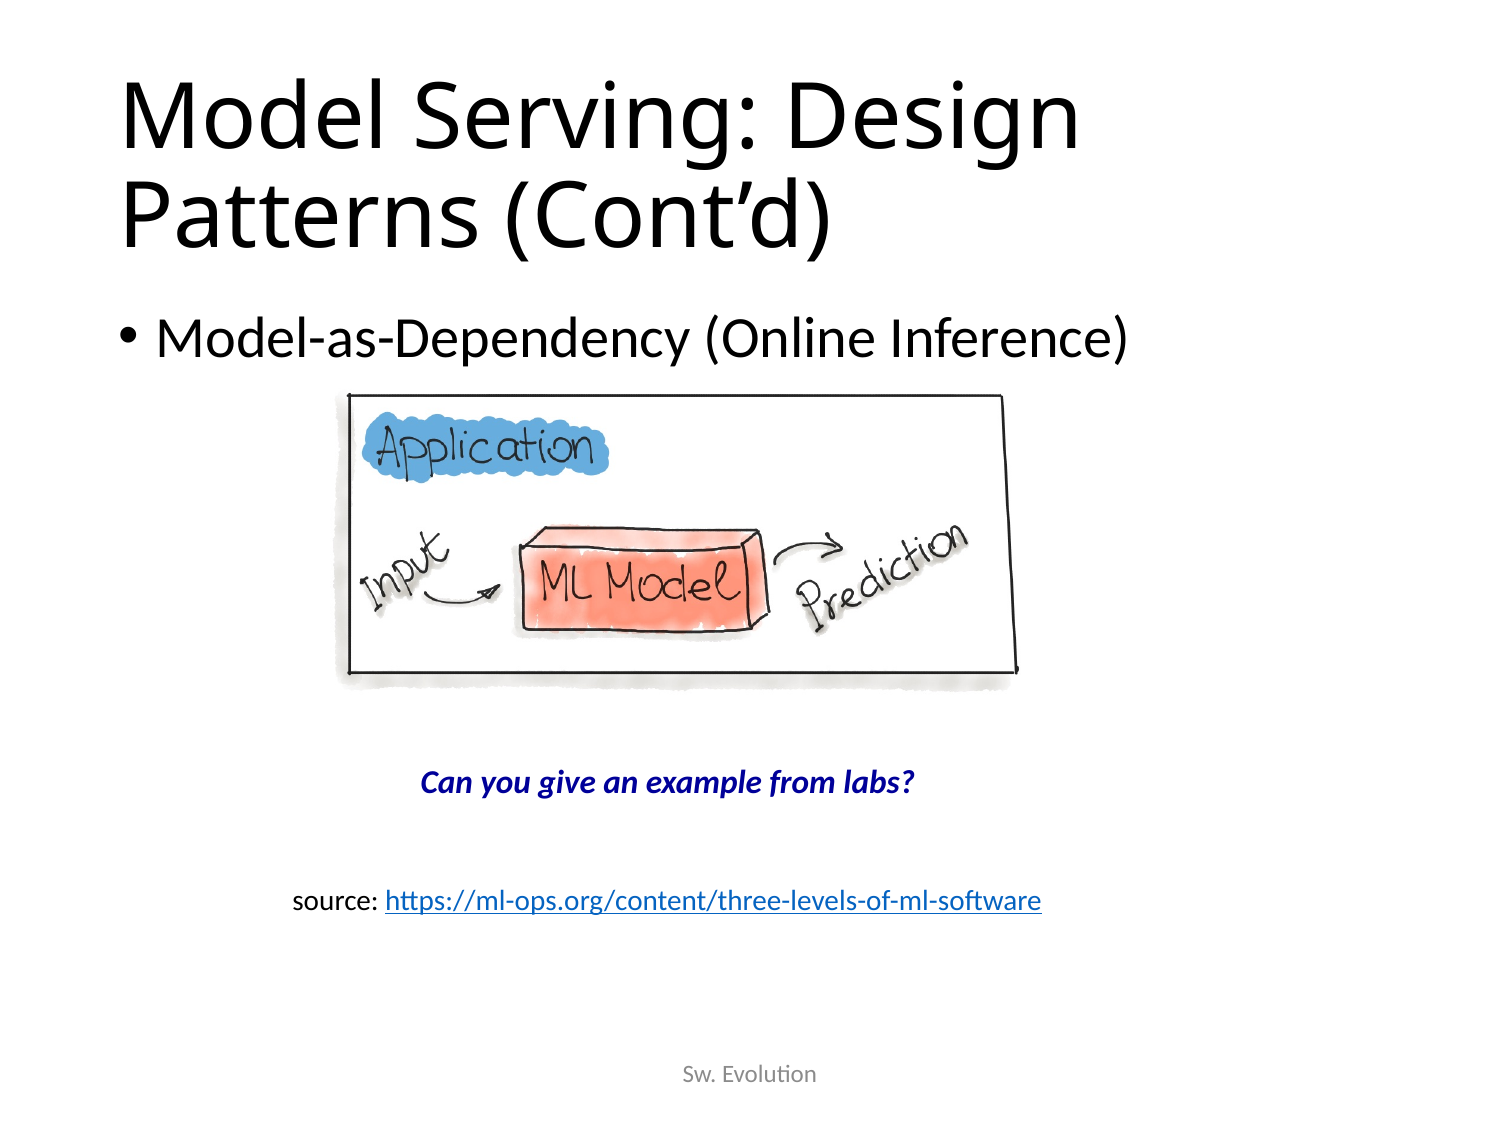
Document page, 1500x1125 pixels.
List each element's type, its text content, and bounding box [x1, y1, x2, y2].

text_box source: https://ml-ops.org/content/three-levels-of-ml-software [277, 874, 1100, 924]
picture [321, 373, 1078, 712]
text_box Can you give an example from labs? [258, 753, 1078, 808]
title Model Serving: Design Patterns (Cont’d) [103, 59, 1397, 278]
list Model-as-Dependency (Online Inference) [103, 299, 1397, 1014]
footer Sw. Evolution [496, 1042, 1004, 1103]
